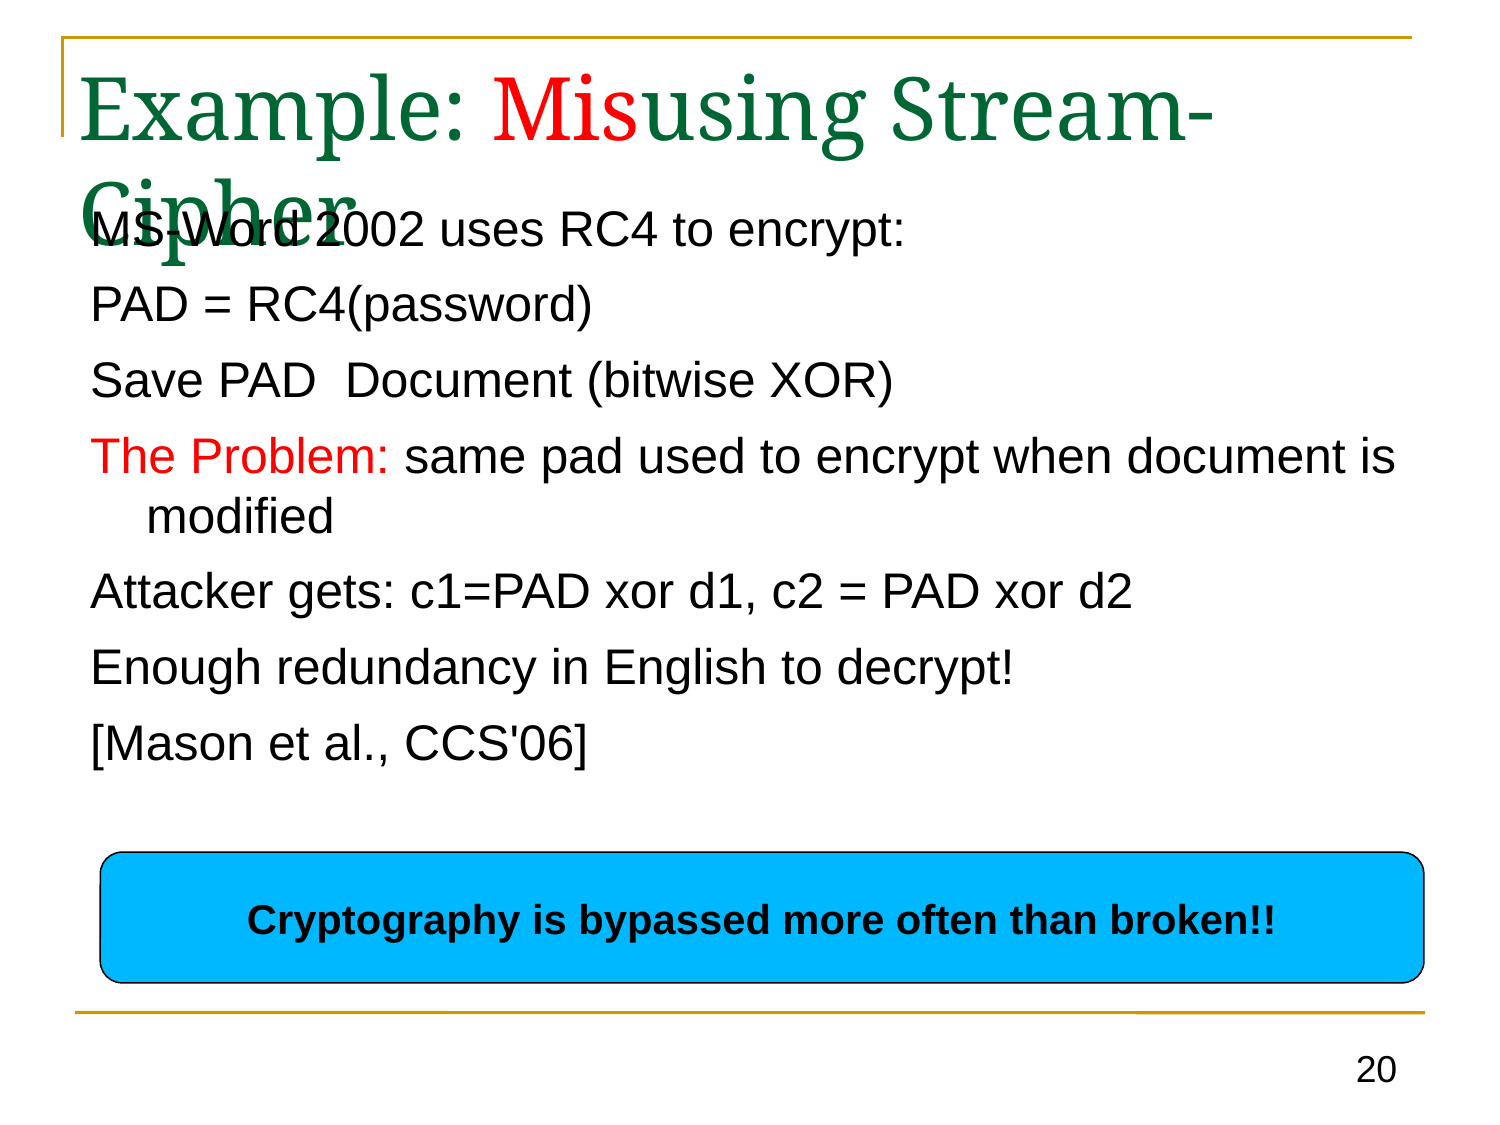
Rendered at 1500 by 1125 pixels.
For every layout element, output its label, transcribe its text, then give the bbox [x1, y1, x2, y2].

slide_number 20 [1341, 1023, 1424, 1098]
title Example: Misusing Stream-Cipher [63, 45, 1425, 272]
text_box Cryptography is bypassed more often than broken!! [100, 852, 1424, 983]
